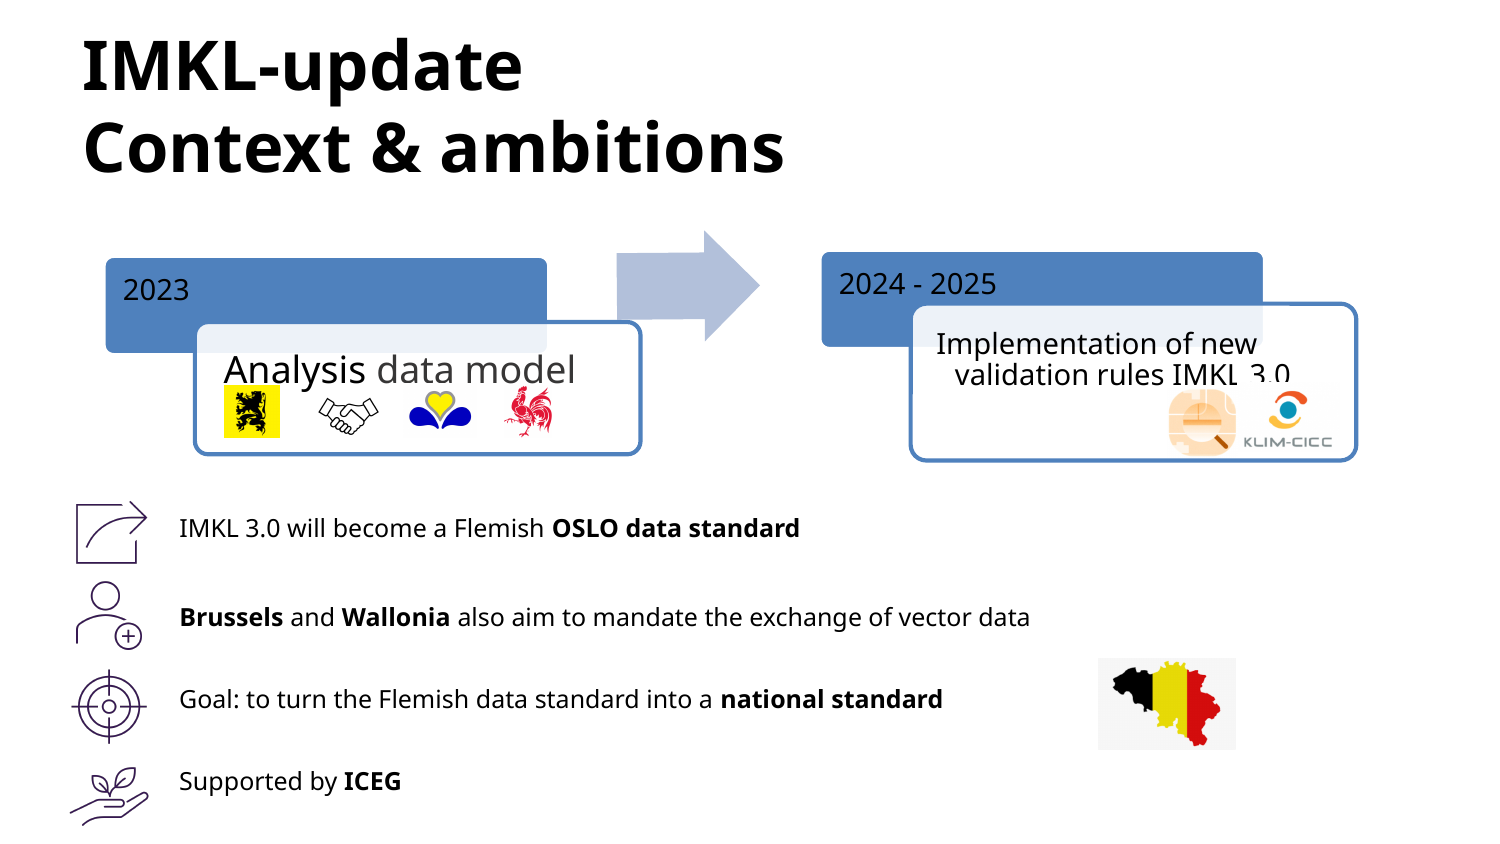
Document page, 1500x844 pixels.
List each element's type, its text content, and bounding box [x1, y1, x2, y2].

picture [403, 382, 477, 438]
text_box IMKL 3.0 will become a Flemish OSLO data standard [164, 504, 1013, 550]
picture [504, 385, 553, 438]
picture [65, 491, 153, 659]
text_box Goal: to turn the Flemish data standard into a national standard [164, 676, 1092, 721]
text_box Brussels and Wallonia also aim to mandate the exchange of vector data [164, 594, 1340, 640]
picture [317, 385, 380, 448]
picture [65, 662, 153, 750]
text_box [102, 246, 1358, 464]
title IMKL-update Context & ambitions [74, 10, 1426, 198]
text_box Supported by ICEG [164, 758, 1054, 803]
picture [224, 385, 280, 438]
picture [1097, 657, 1237, 751]
picture [67, 754, 151, 838]
picture [1167, 381, 1340, 458]
